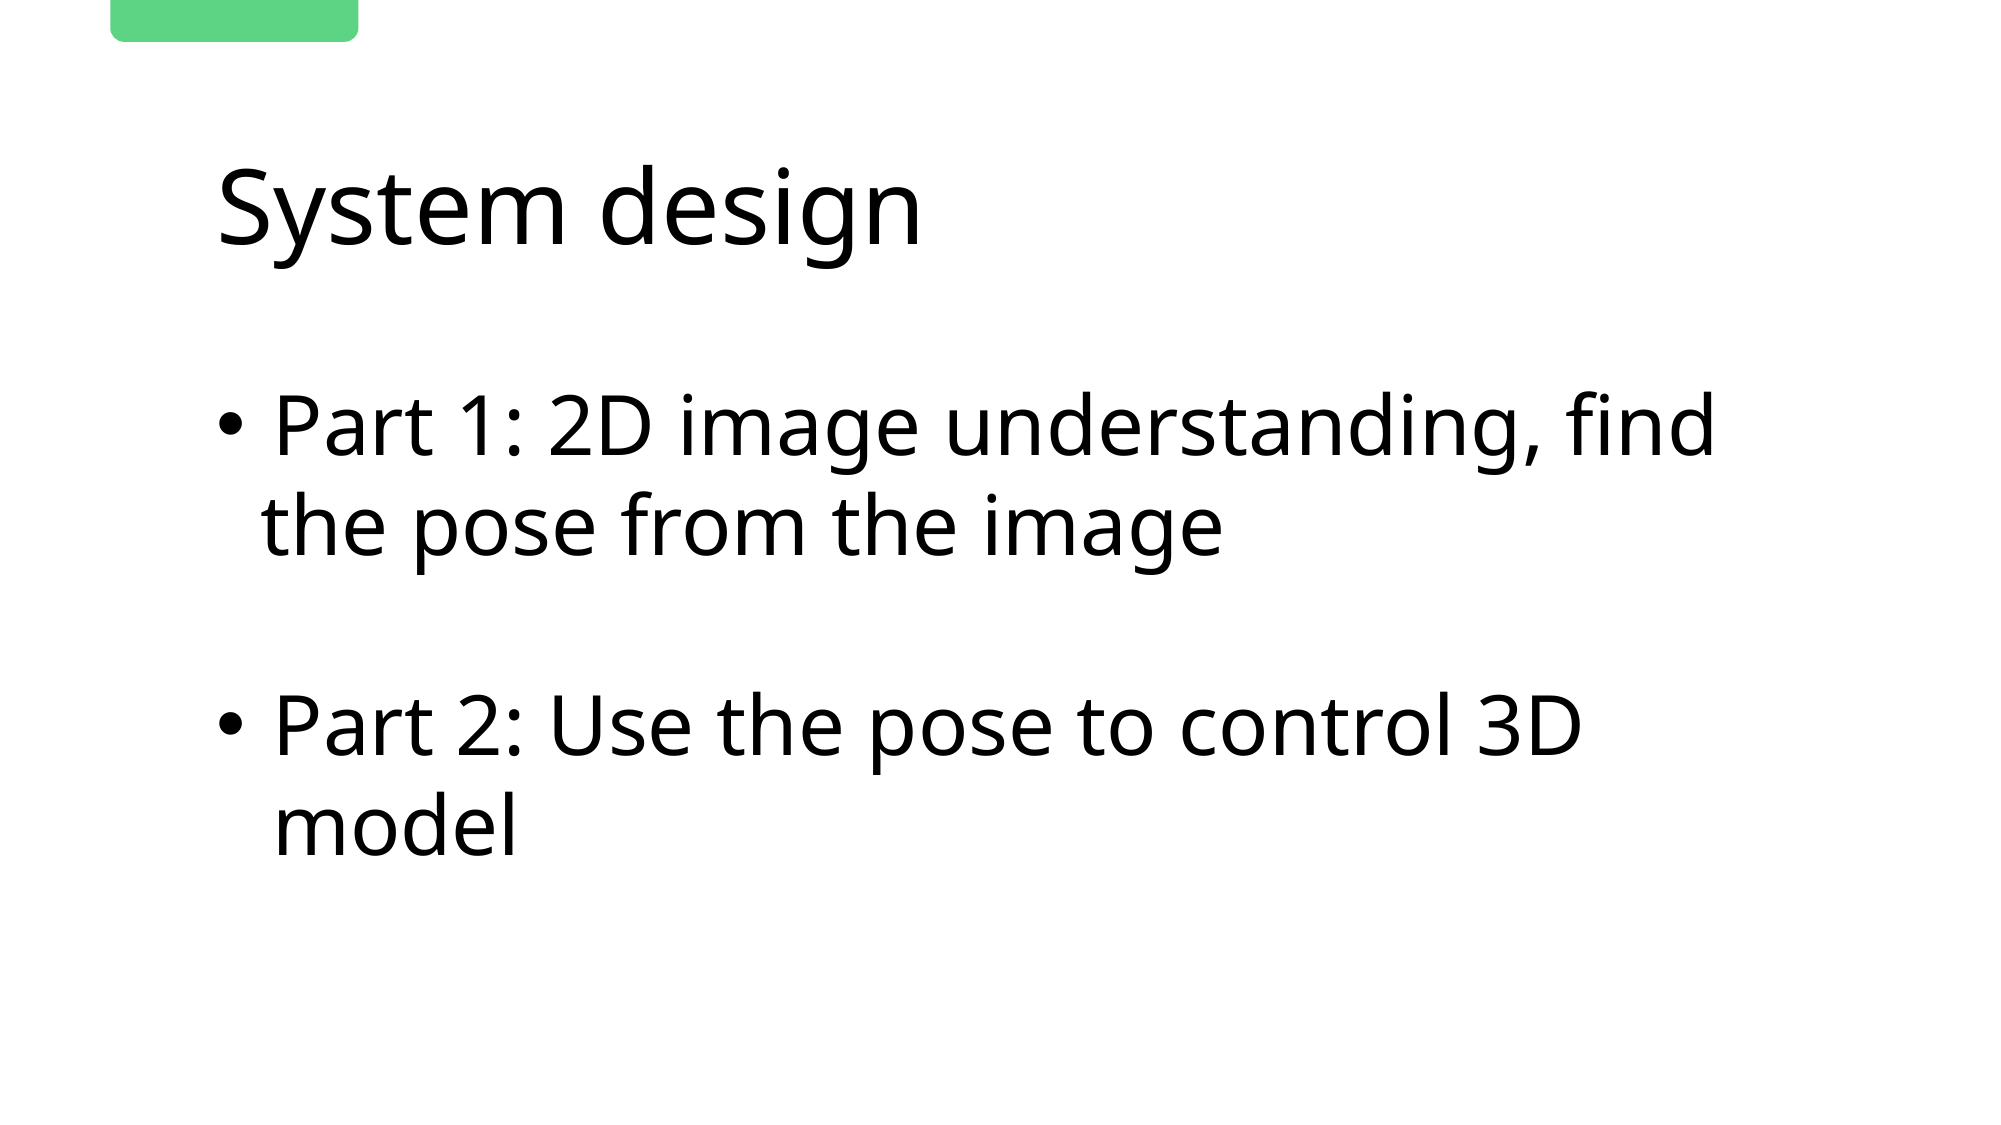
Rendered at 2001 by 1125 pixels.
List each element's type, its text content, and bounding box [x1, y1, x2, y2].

text_box System design [201, 132, 1134, 273]
text_box Part 1: 2D image understanding, find the pose from the image Part 2: Use the pose to control 3D model [201, 364, 1849, 880]
text_box [109, 0, 360, 43]
